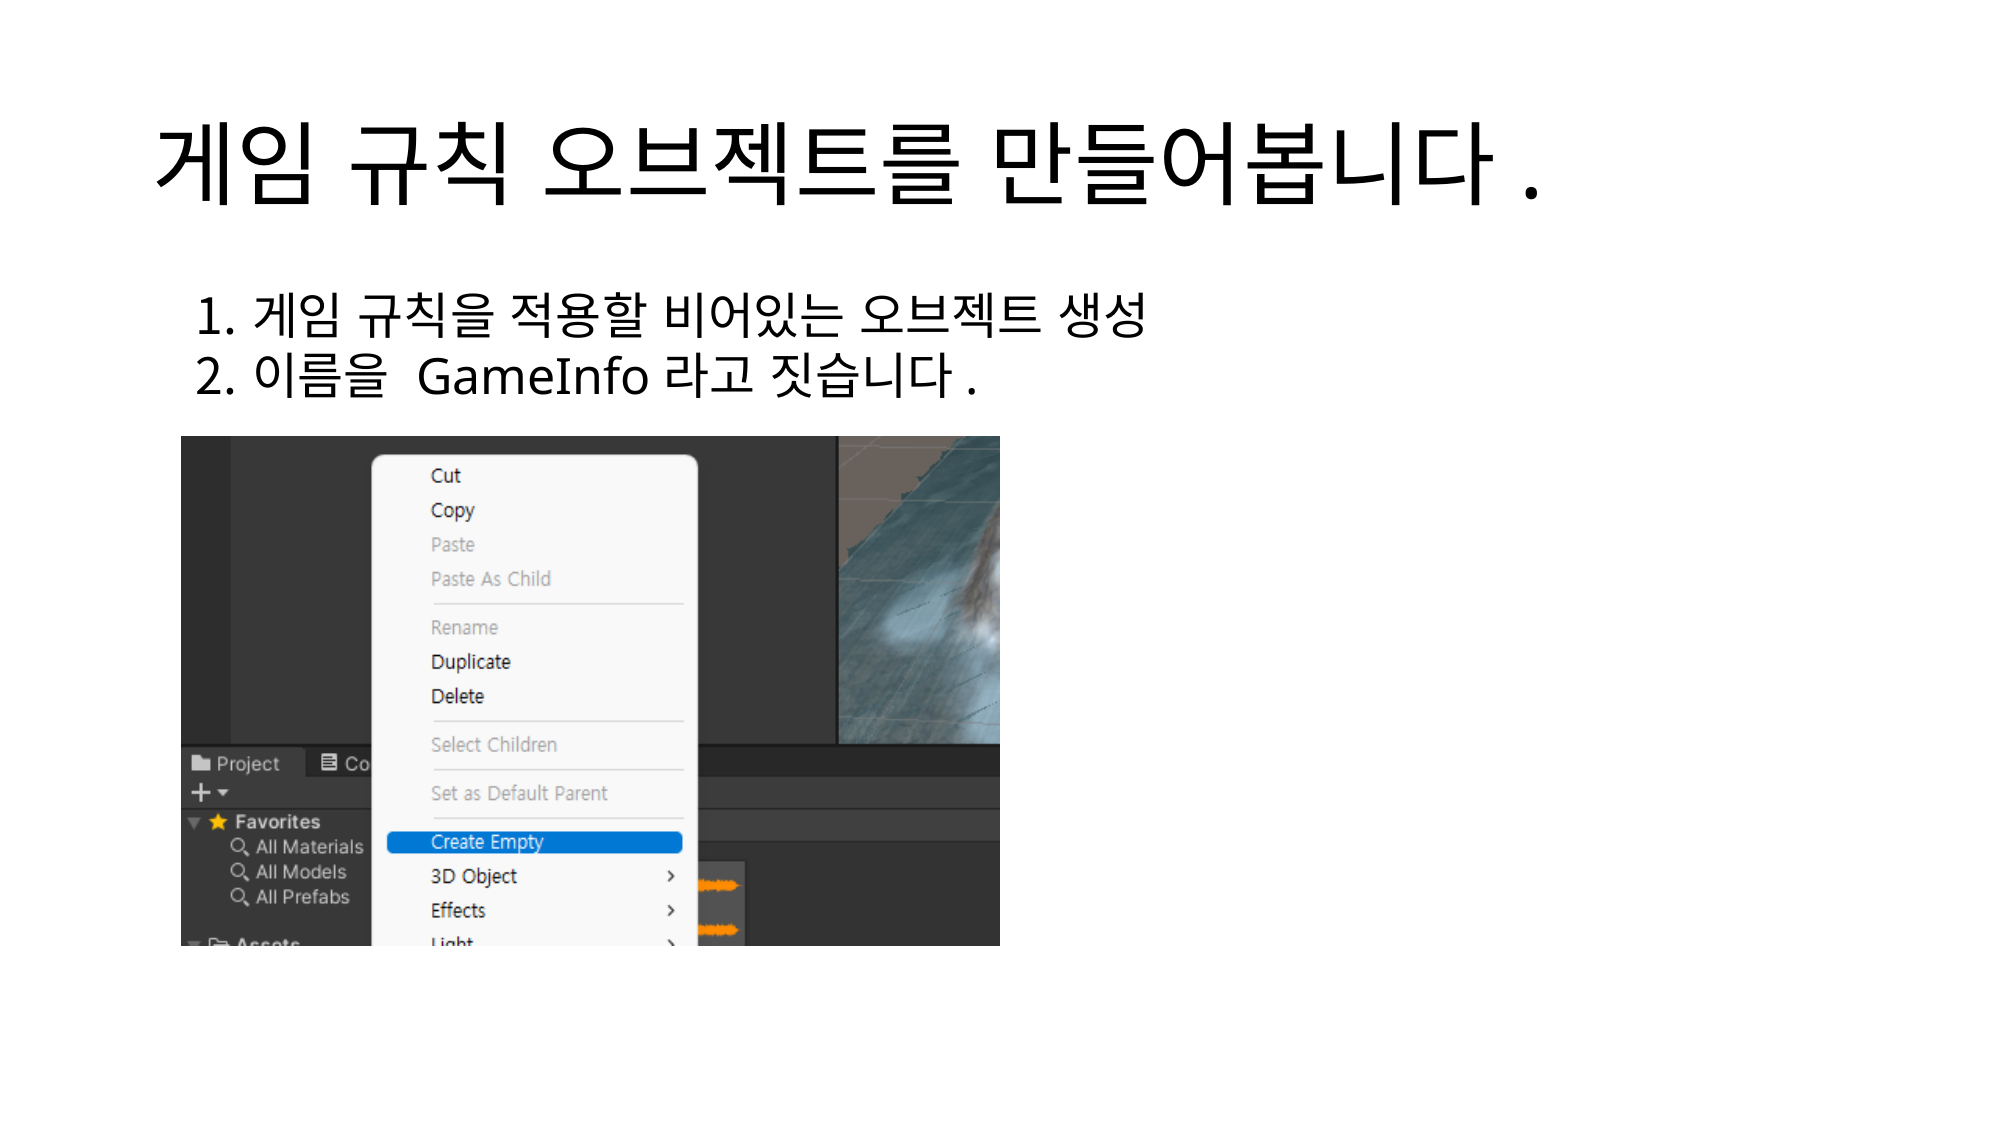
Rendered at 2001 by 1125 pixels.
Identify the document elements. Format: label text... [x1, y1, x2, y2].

picture [181, 436, 1000, 946]
title 게임 규칙 오브젝트를 만들어봅니다. [137, 59, 1863, 278]
text_box 게임 규칙을 적용할 비어있는 오브젝트 생성 이름을 GameInfo라고 짓습니다. [181, 277, 1647, 592]
